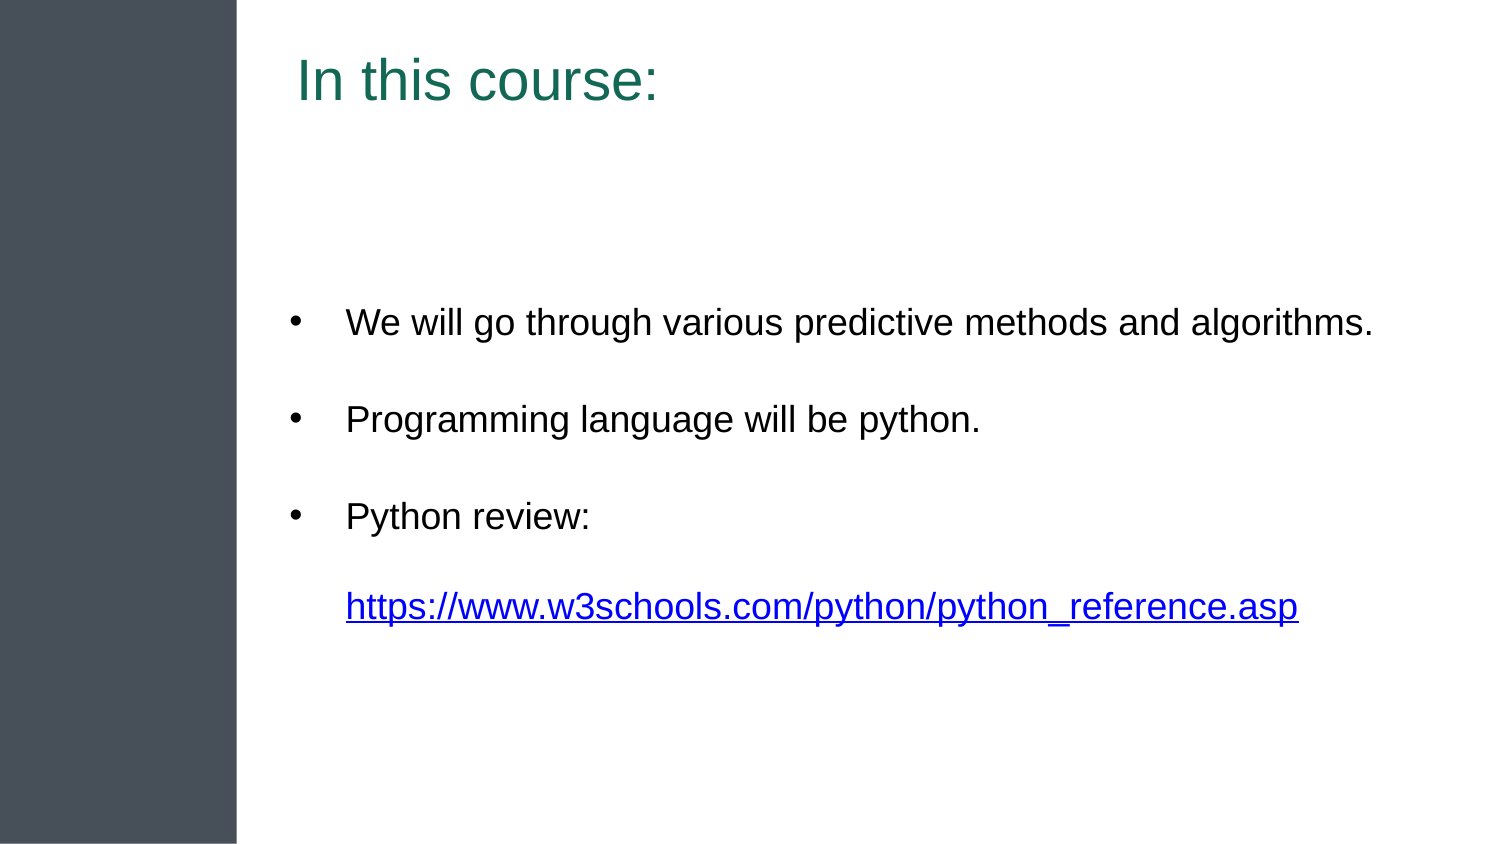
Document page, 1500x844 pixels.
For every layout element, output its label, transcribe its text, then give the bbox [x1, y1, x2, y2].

picture [0, 0, 1500, 844]
title In this course: [281, 33, 1096, 121]
list We will go through various predictive methods and algorithms. Programming language will be python. Python review: https://www.w3schools.com/python/python_reference.asp [274, 245, 1418, 675]
